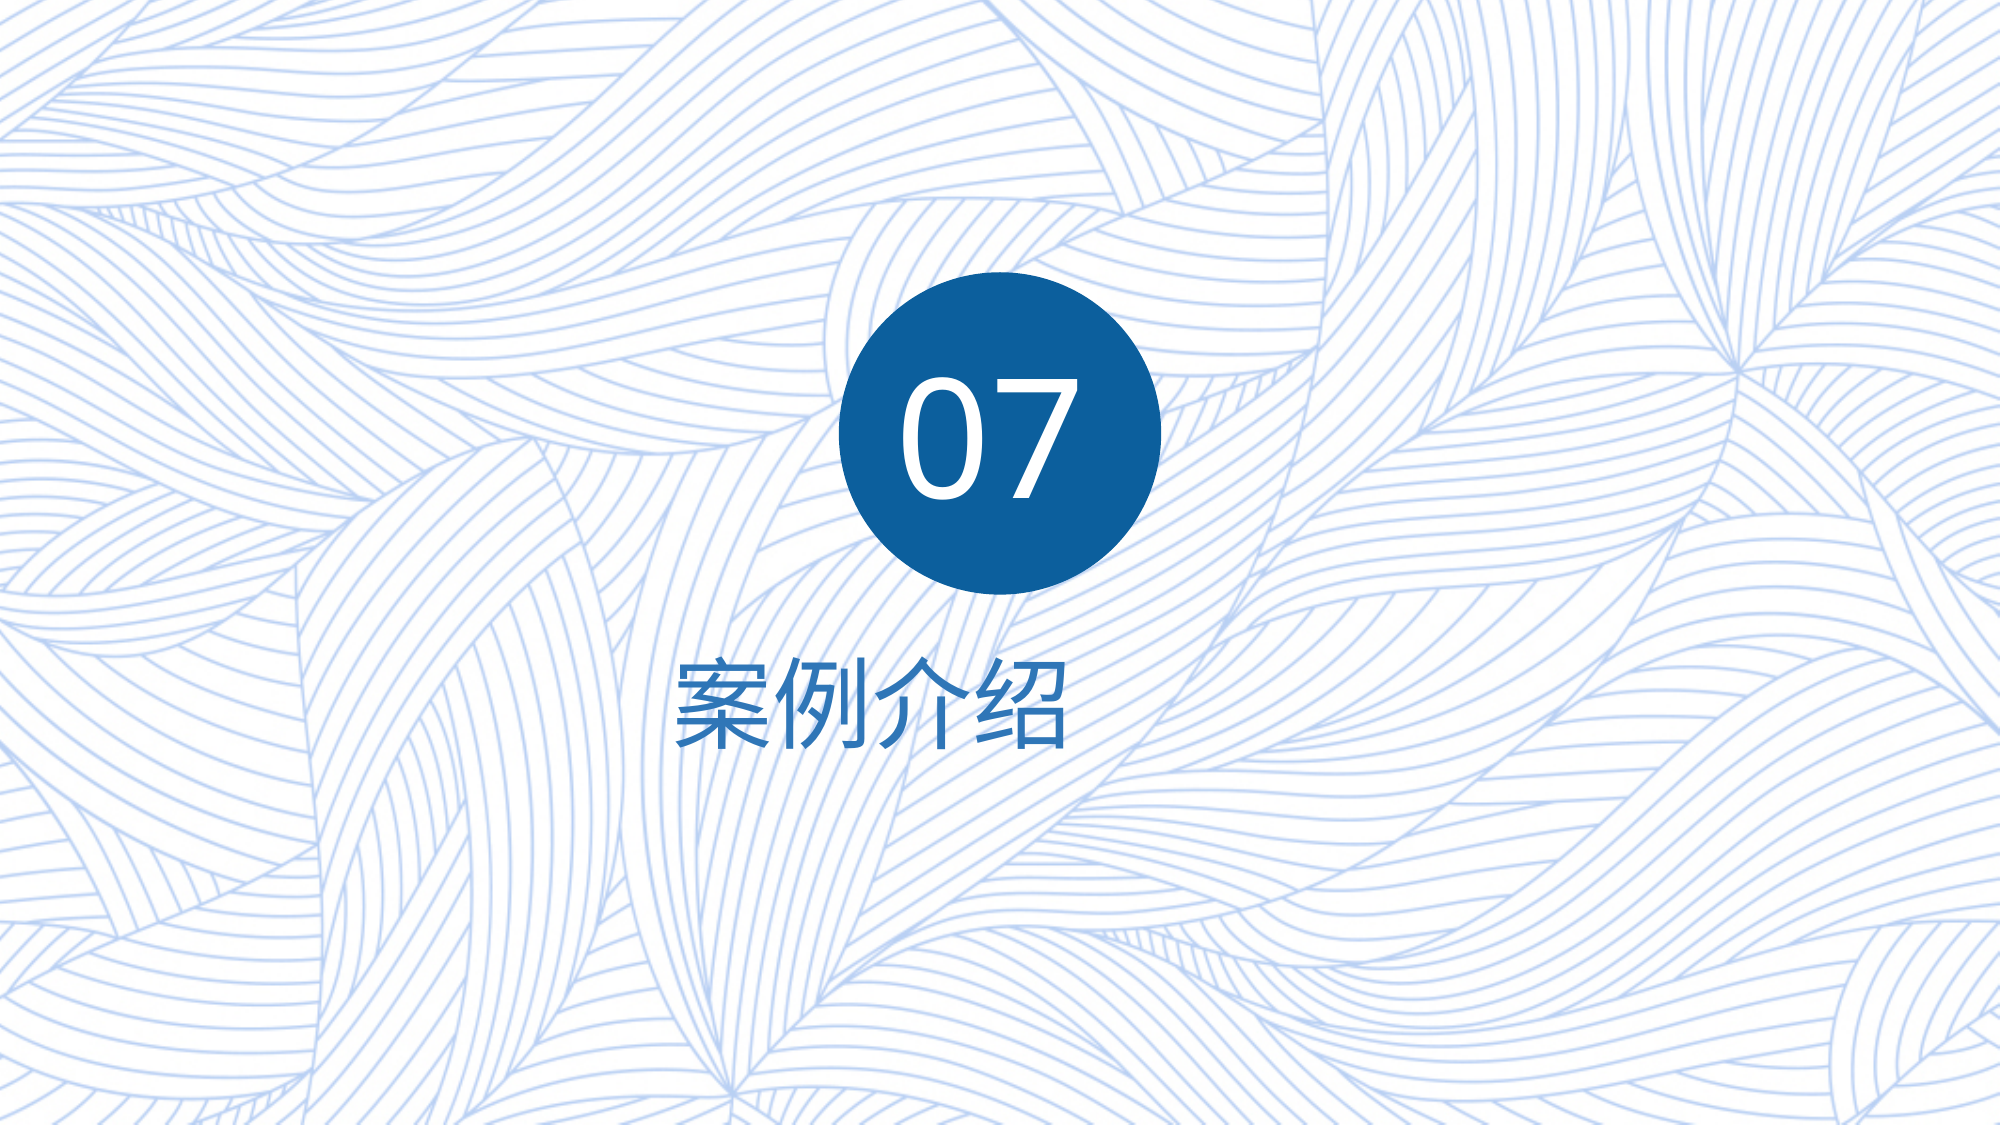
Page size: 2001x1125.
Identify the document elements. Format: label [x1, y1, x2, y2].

picture [0, 0, 2000, 1125]
text_box [838, 272, 1162, 595]
